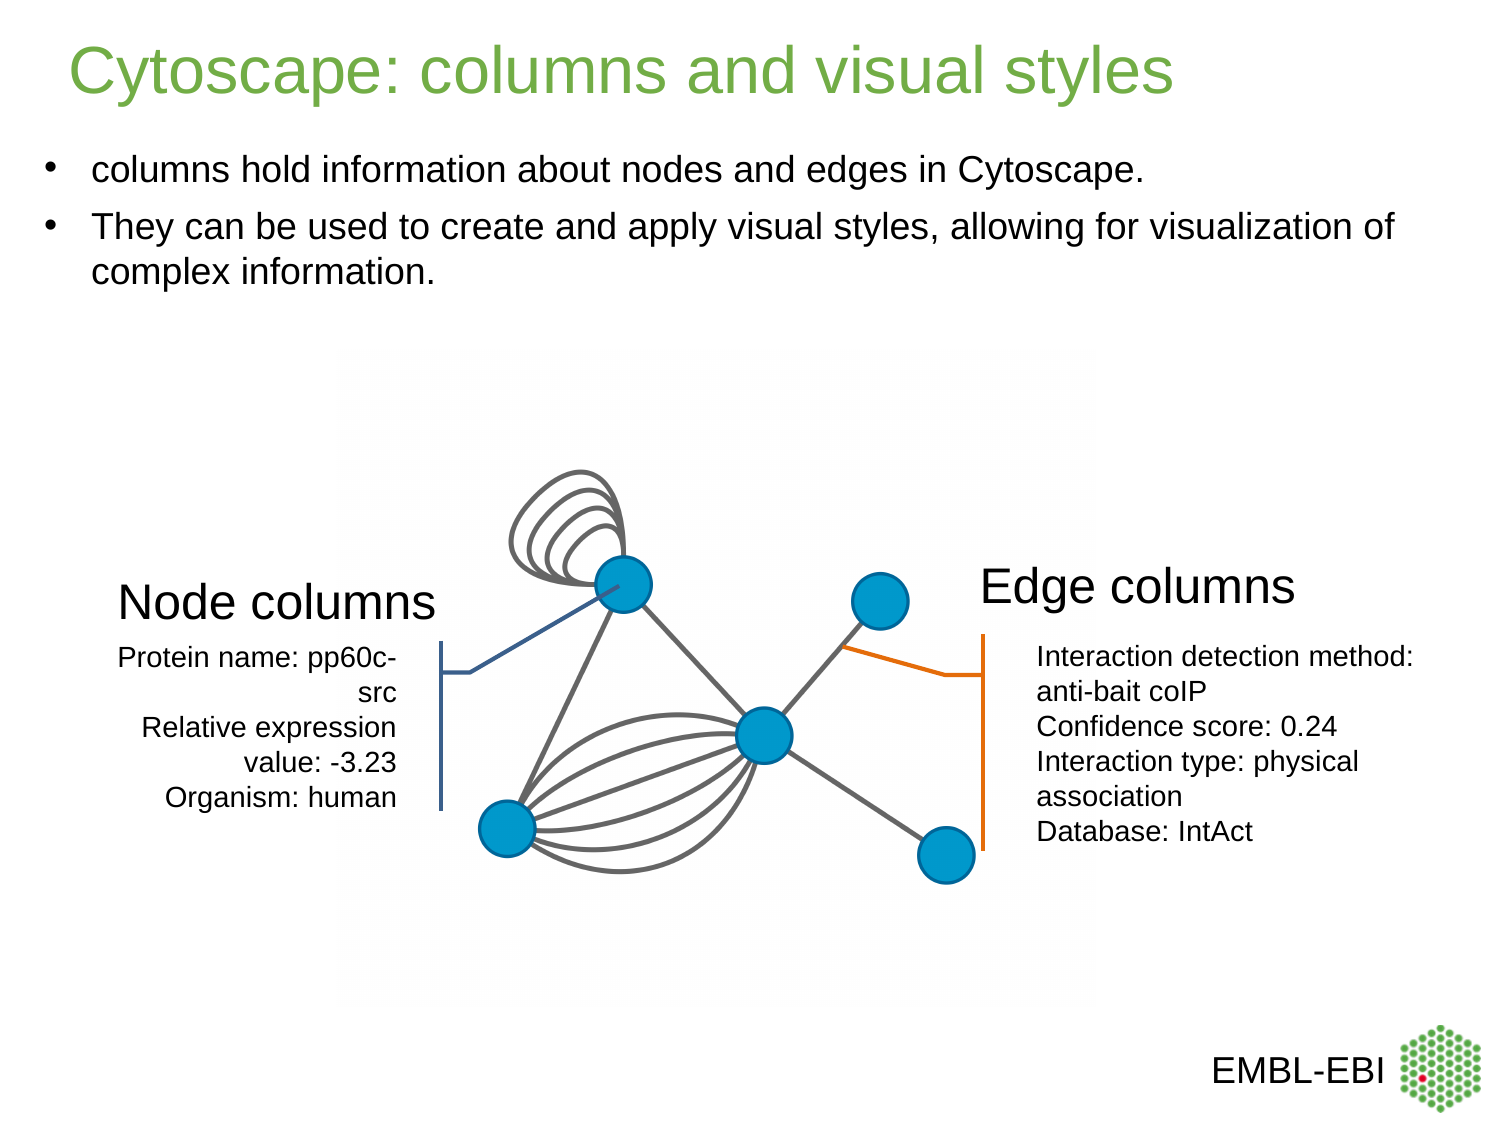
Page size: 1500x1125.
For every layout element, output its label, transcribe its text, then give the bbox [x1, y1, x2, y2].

text_box Edge columns [1100, 545, 1311, 621]
text_box Node columns [102, 562, 331, 638]
text_box Cytoscape: columns and visual styles [53, 19, 1341, 115]
picture [336, 349, 1096, 1008]
text_box Protein name: pp60c-src Relative expression value: -3.23 Organism: human [65, 641, 331, 811]
text_box Interaction detection method: anti-bait coIP Confidence score: 0.24 Interaction type: physical association Database: IntAct [1100, 634, 1482, 851]
text_box columns hold information about nodes and edges in Cytoscape. They can be used to create and apply visual styles, allowing for visualization of complex information. [29, 137, 1459, 300]
picture [1396, 1025, 1481, 1113]
